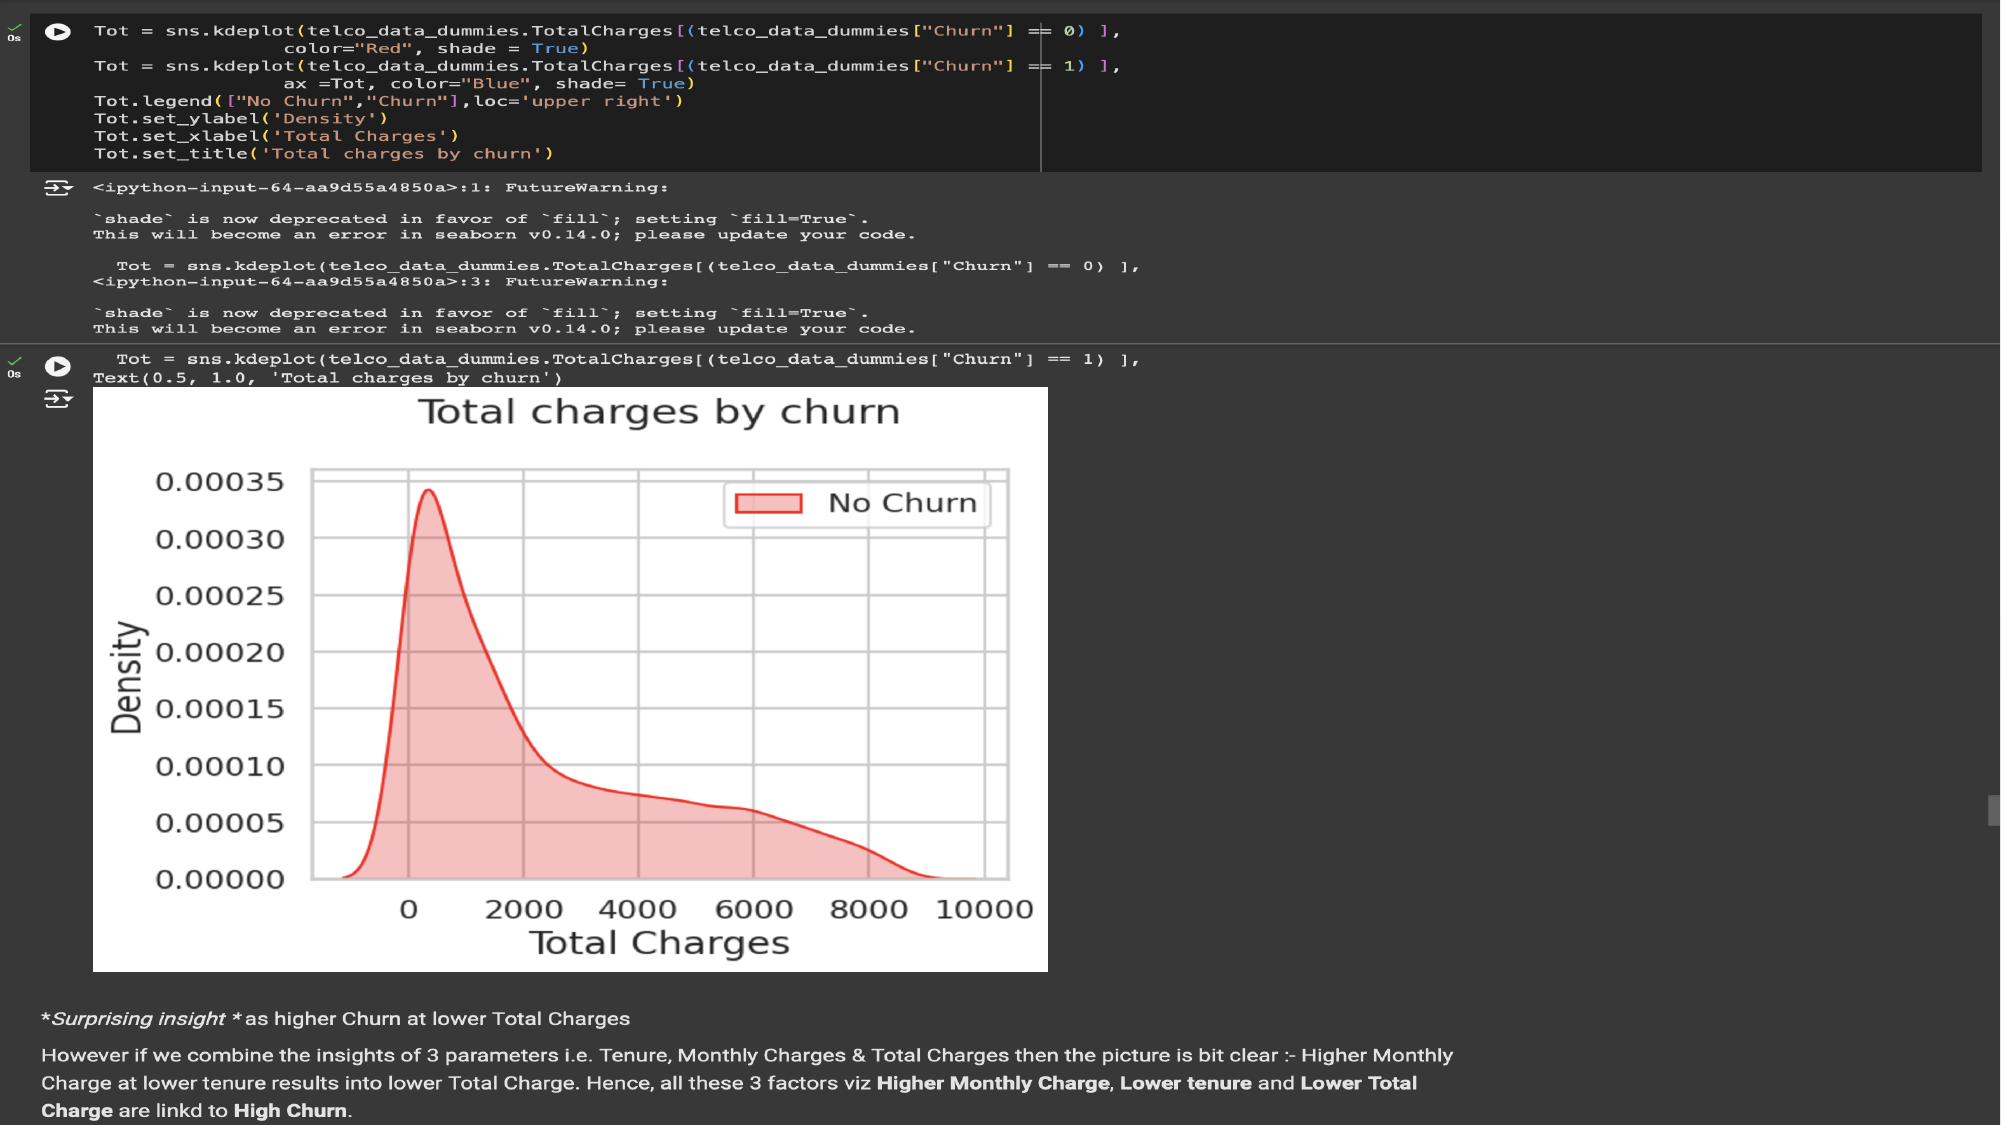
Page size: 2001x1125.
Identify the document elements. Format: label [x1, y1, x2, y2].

list [0, 0, 2000, 343]
list [0, 343, 2000, 1125]
